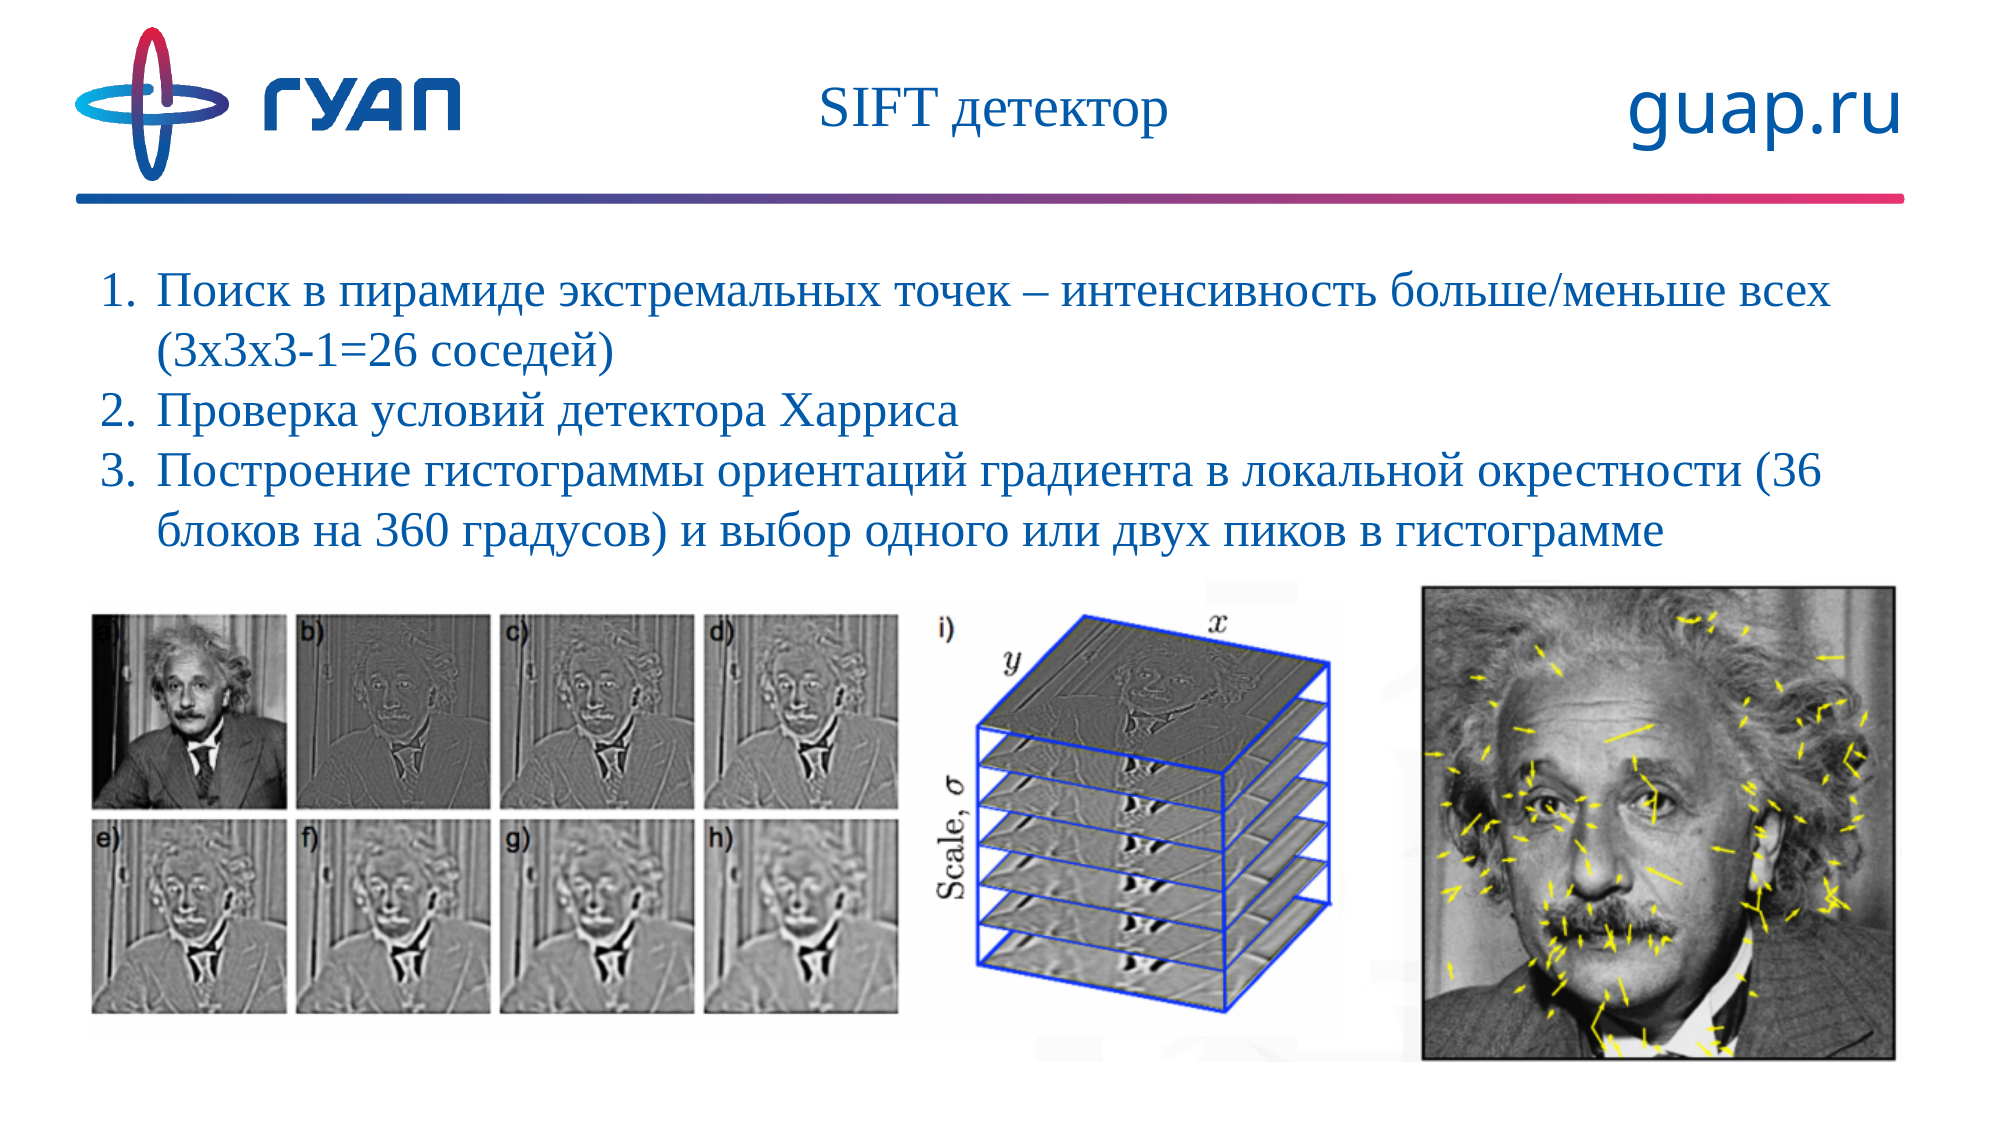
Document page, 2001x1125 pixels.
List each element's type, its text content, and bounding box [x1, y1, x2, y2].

text_box Поиск в пирамиде экстремальных точек – интенсивность больше/меньше всех (3х3х3-1=26 соседей) Проверка условий детектора Харриса Построение гистограммы ориентаций градиента в локальной окрестности (36 блоков на 360 градусов) и выбор одного или двух пиков в гистограмме [85, 249, 1915, 564]
text_box SIFT детектор [546, 60, 1443, 148]
text_box guap.ru [1521, 56, 1905, 149]
picture [86, 580, 1902, 1062]
picture [75, 27, 460, 181]
picture [75, 193, 1905, 204]
